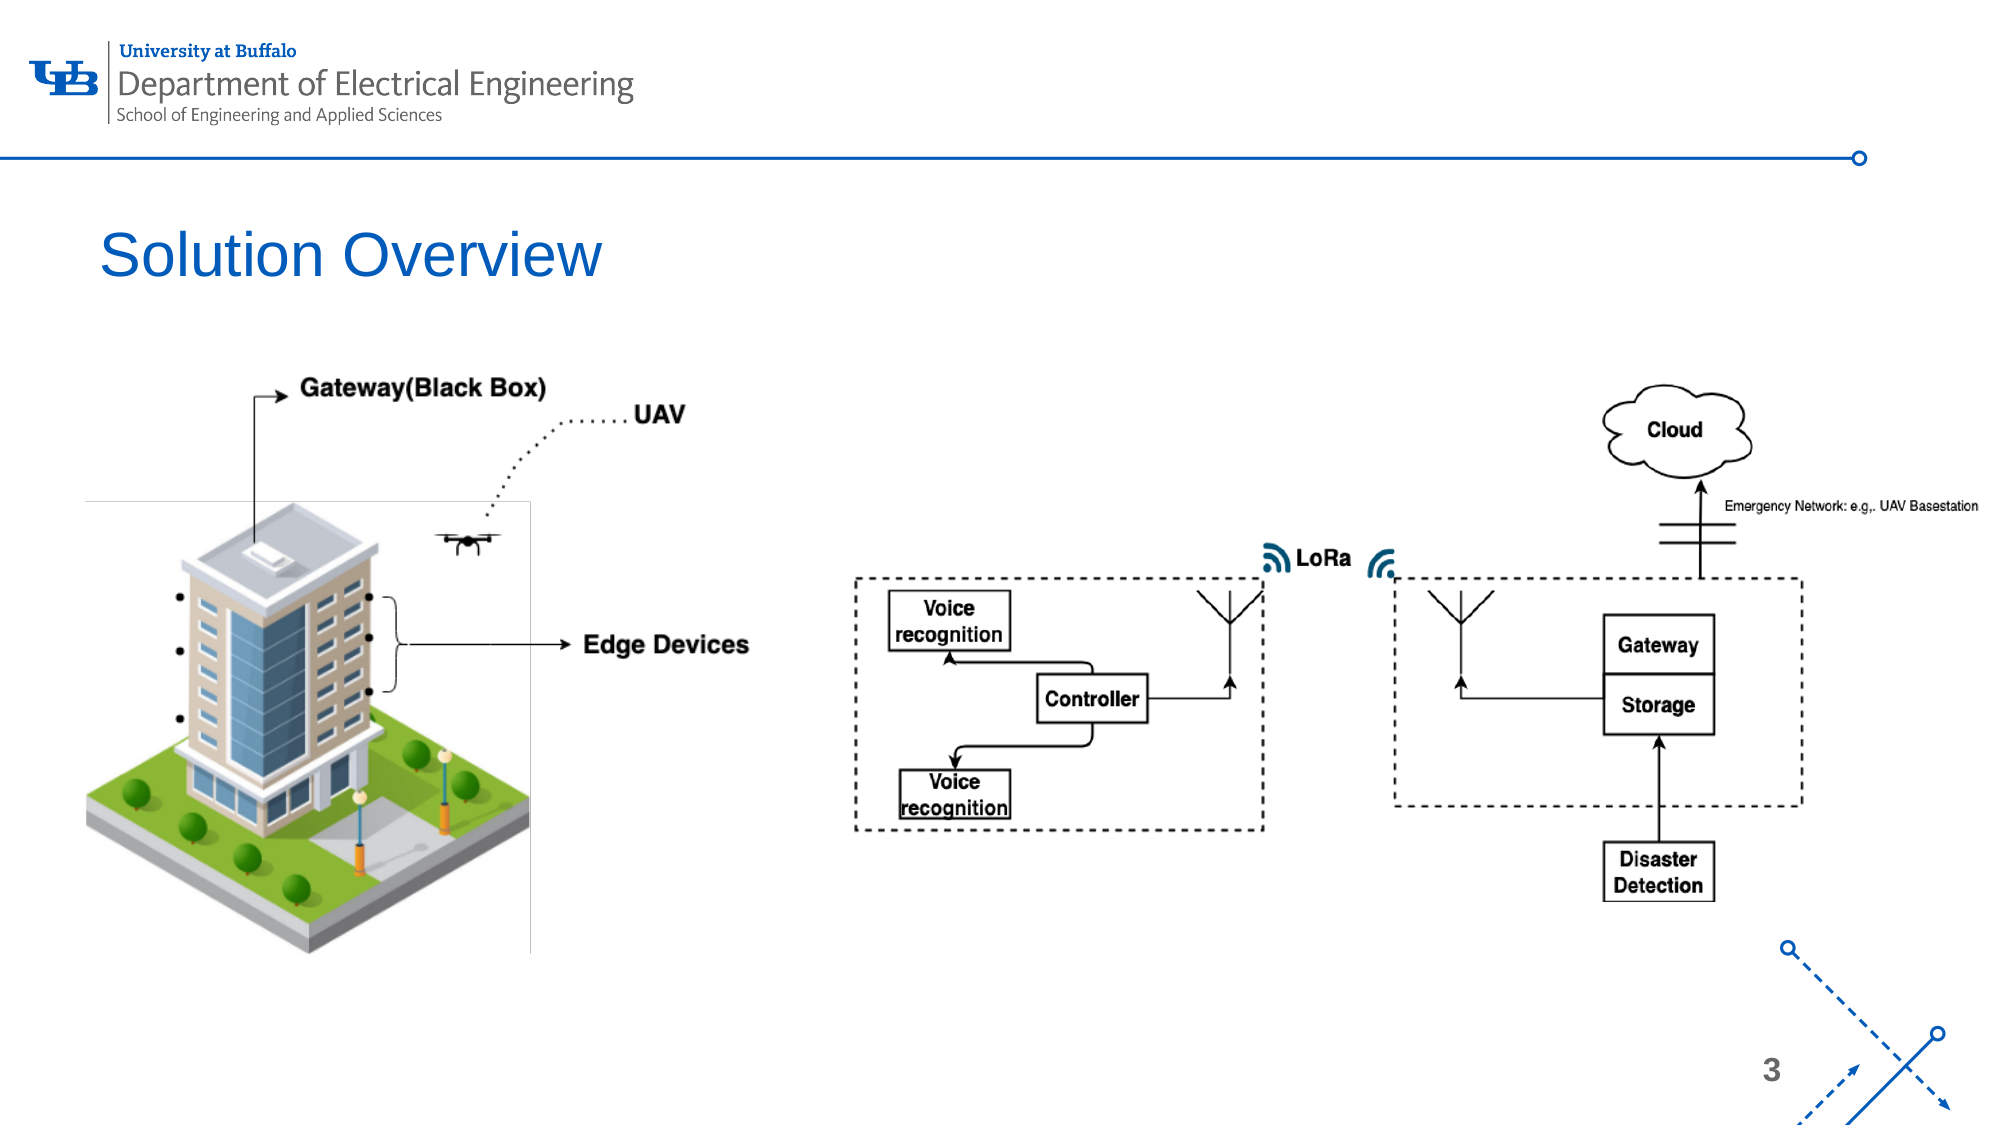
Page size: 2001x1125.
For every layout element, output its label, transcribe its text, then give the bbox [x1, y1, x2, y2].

picture [0, 0, 2000, 1125]
text_box Solution Overview [84, 206, 701, 297]
